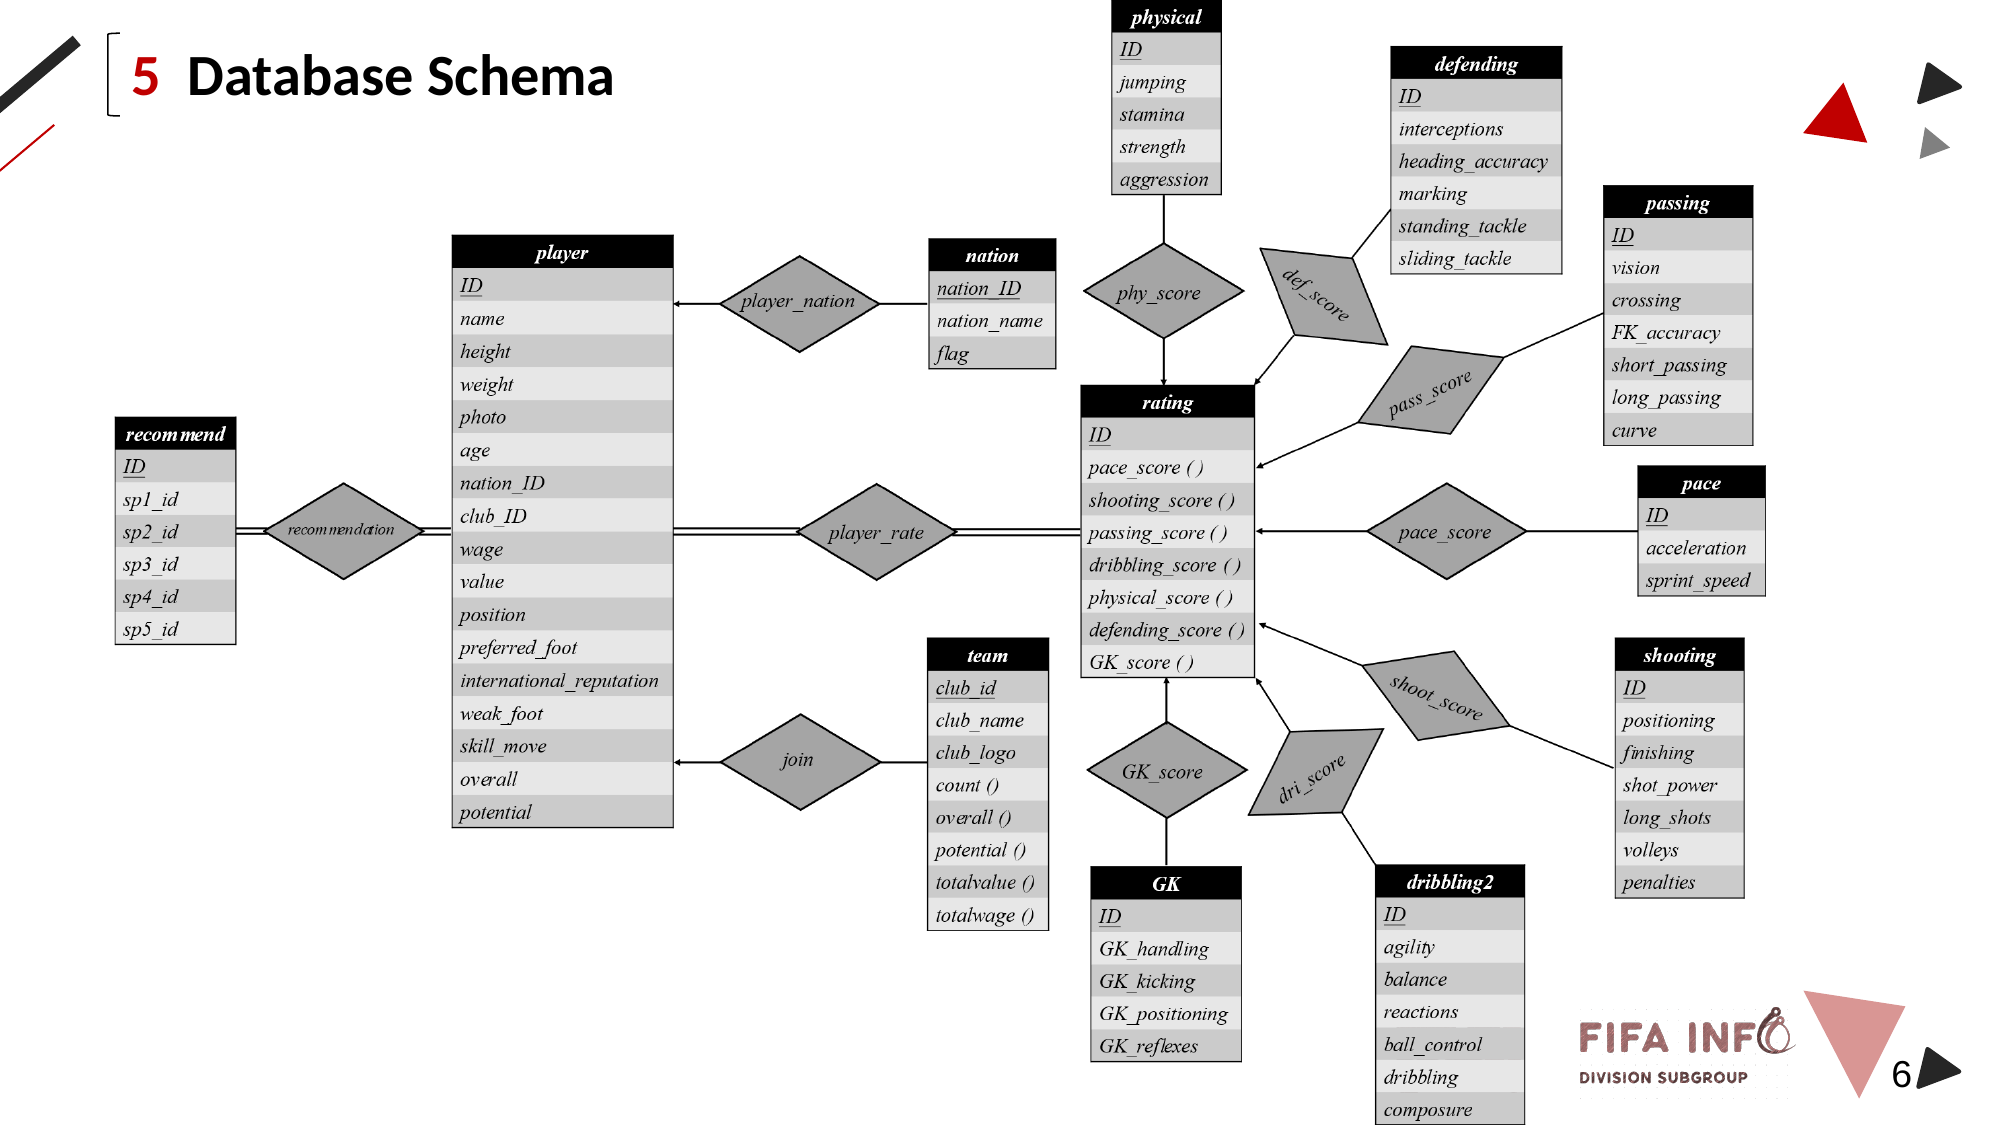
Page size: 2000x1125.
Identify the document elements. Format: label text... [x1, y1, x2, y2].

text_box [1917, 62, 1963, 105]
text_box [1801, 988, 1908, 1042]
slide_number 6 [1801, 1042, 1928, 1103]
text_box [1801, 80, 1870, 145]
text_box [1928, 1047, 1962, 1086]
picture [114, 0, 1766, 1125]
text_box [1773, 1003, 1797, 1103]
text_box [1917, 125, 1953, 161]
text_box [0, 40, 78, 189]
